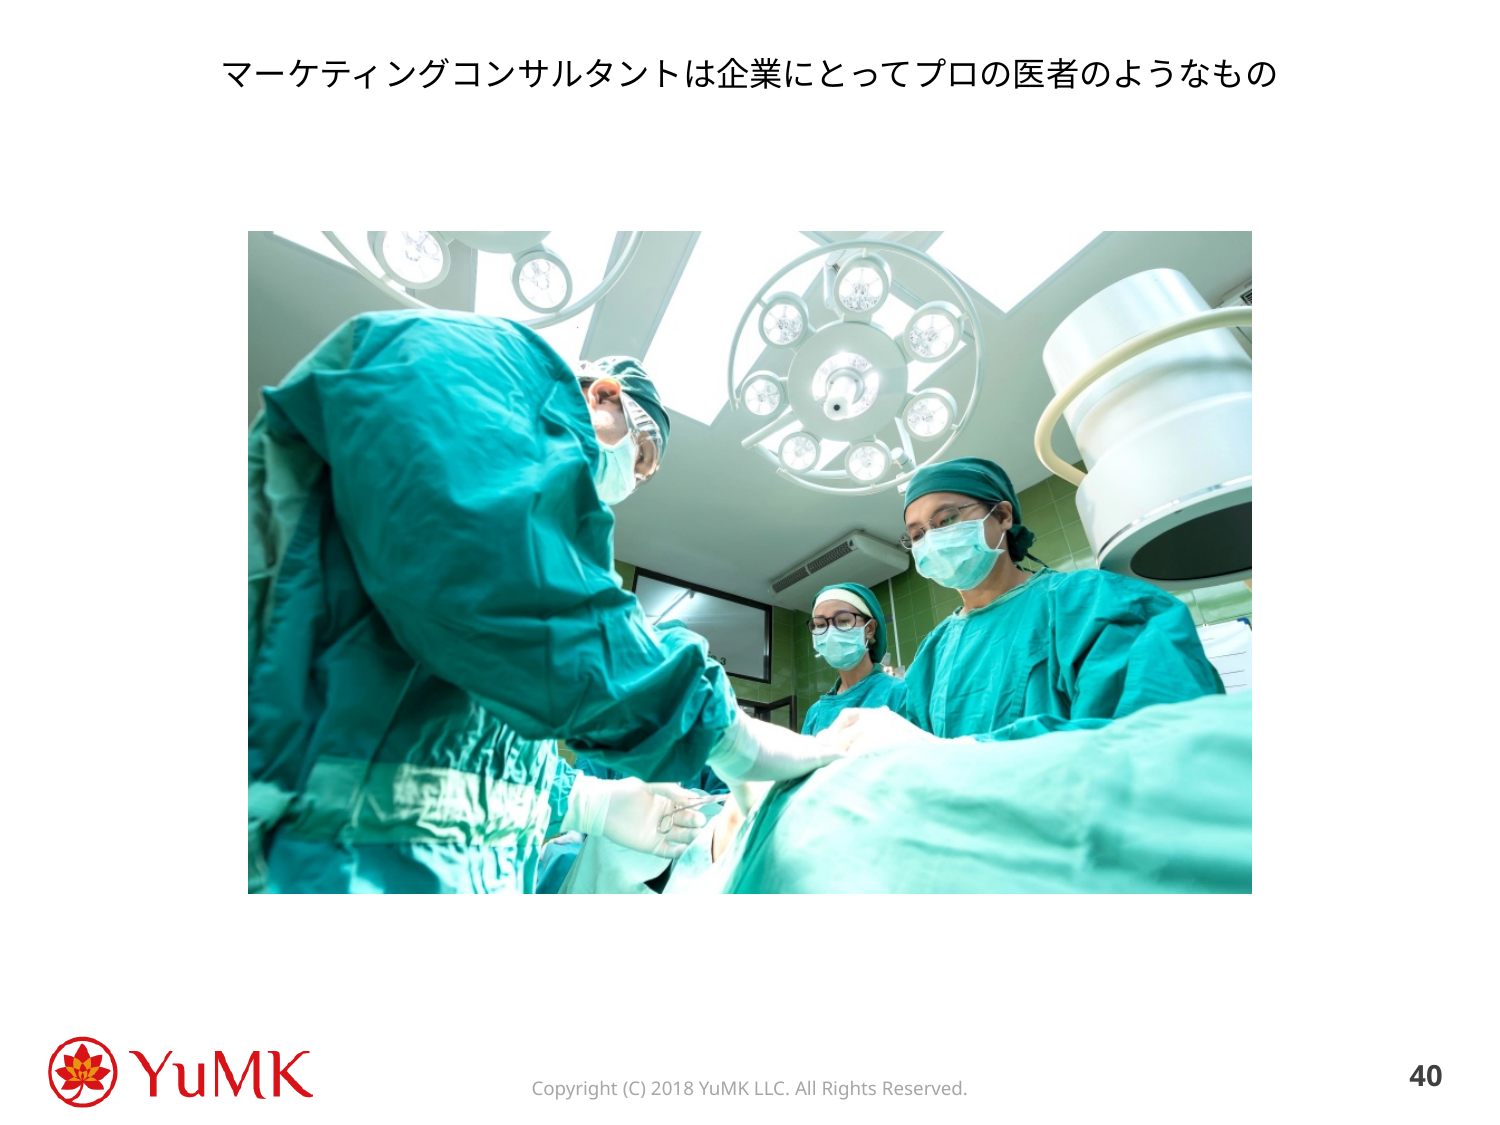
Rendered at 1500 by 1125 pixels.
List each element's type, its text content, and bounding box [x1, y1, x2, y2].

picture [42, 1035, 318, 1108]
picture [248, 231, 1252, 894]
title マーケティングコンサルタントは企業にとってプロの医者のようなもの [75, 32, 1425, 113]
slide_number 39 [1107, 1047, 1458, 1108]
